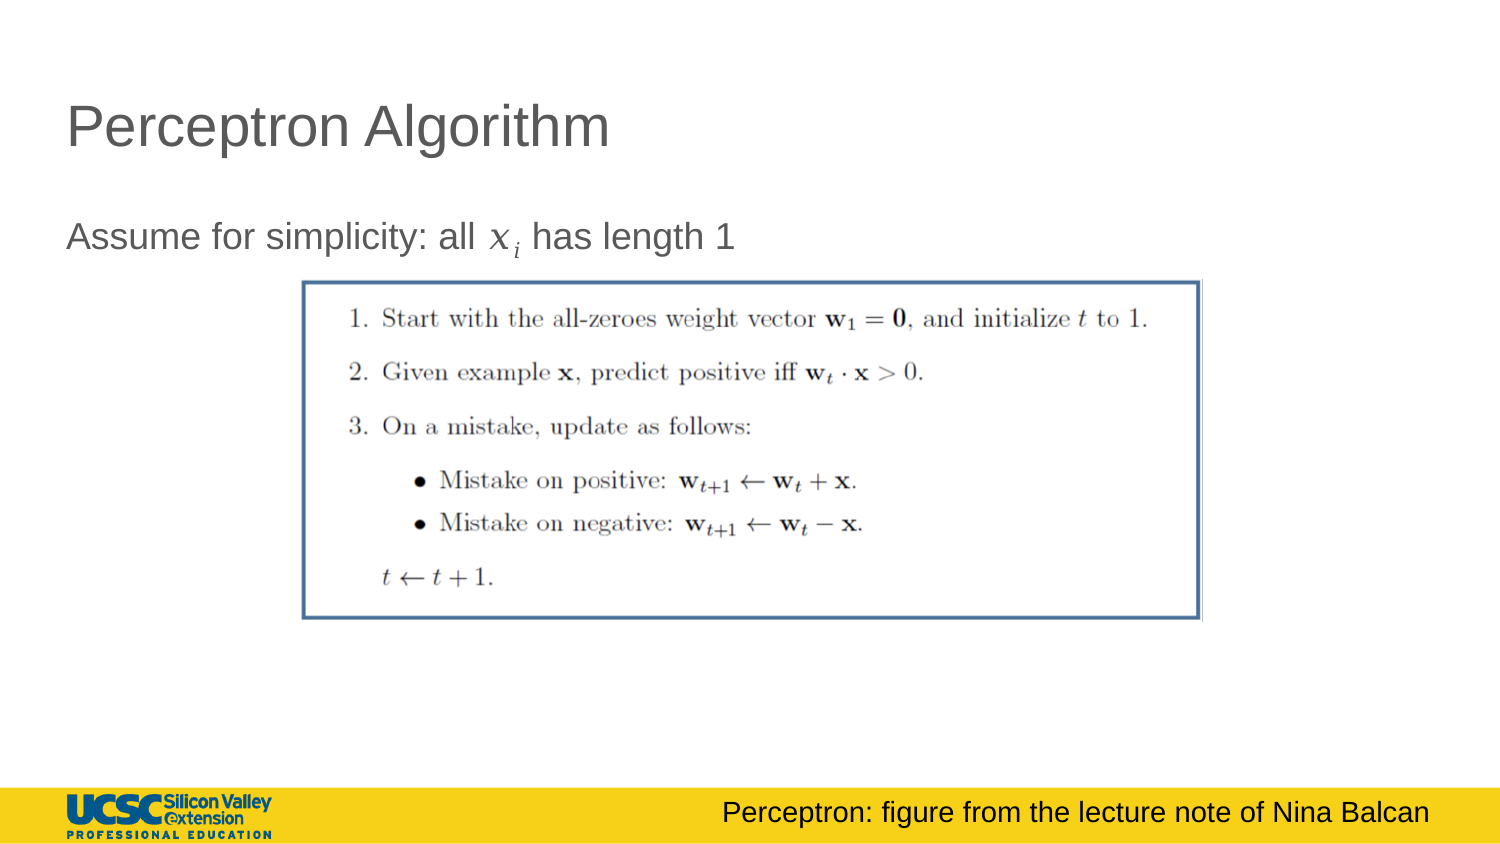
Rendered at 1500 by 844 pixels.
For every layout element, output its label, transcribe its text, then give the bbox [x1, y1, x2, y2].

text_box Perceptron: figure from the lecture note of Nina Balcan [707, 778, 1500, 843]
list Assume for simplicity: all 𝑥𝑖 has length 1 [51, 189, 1449, 272]
picture [60, 787, 277, 844]
title Perceptron Algorithm [51, 72, 1449, 167]
picture [297, 278, 1203, 622]
